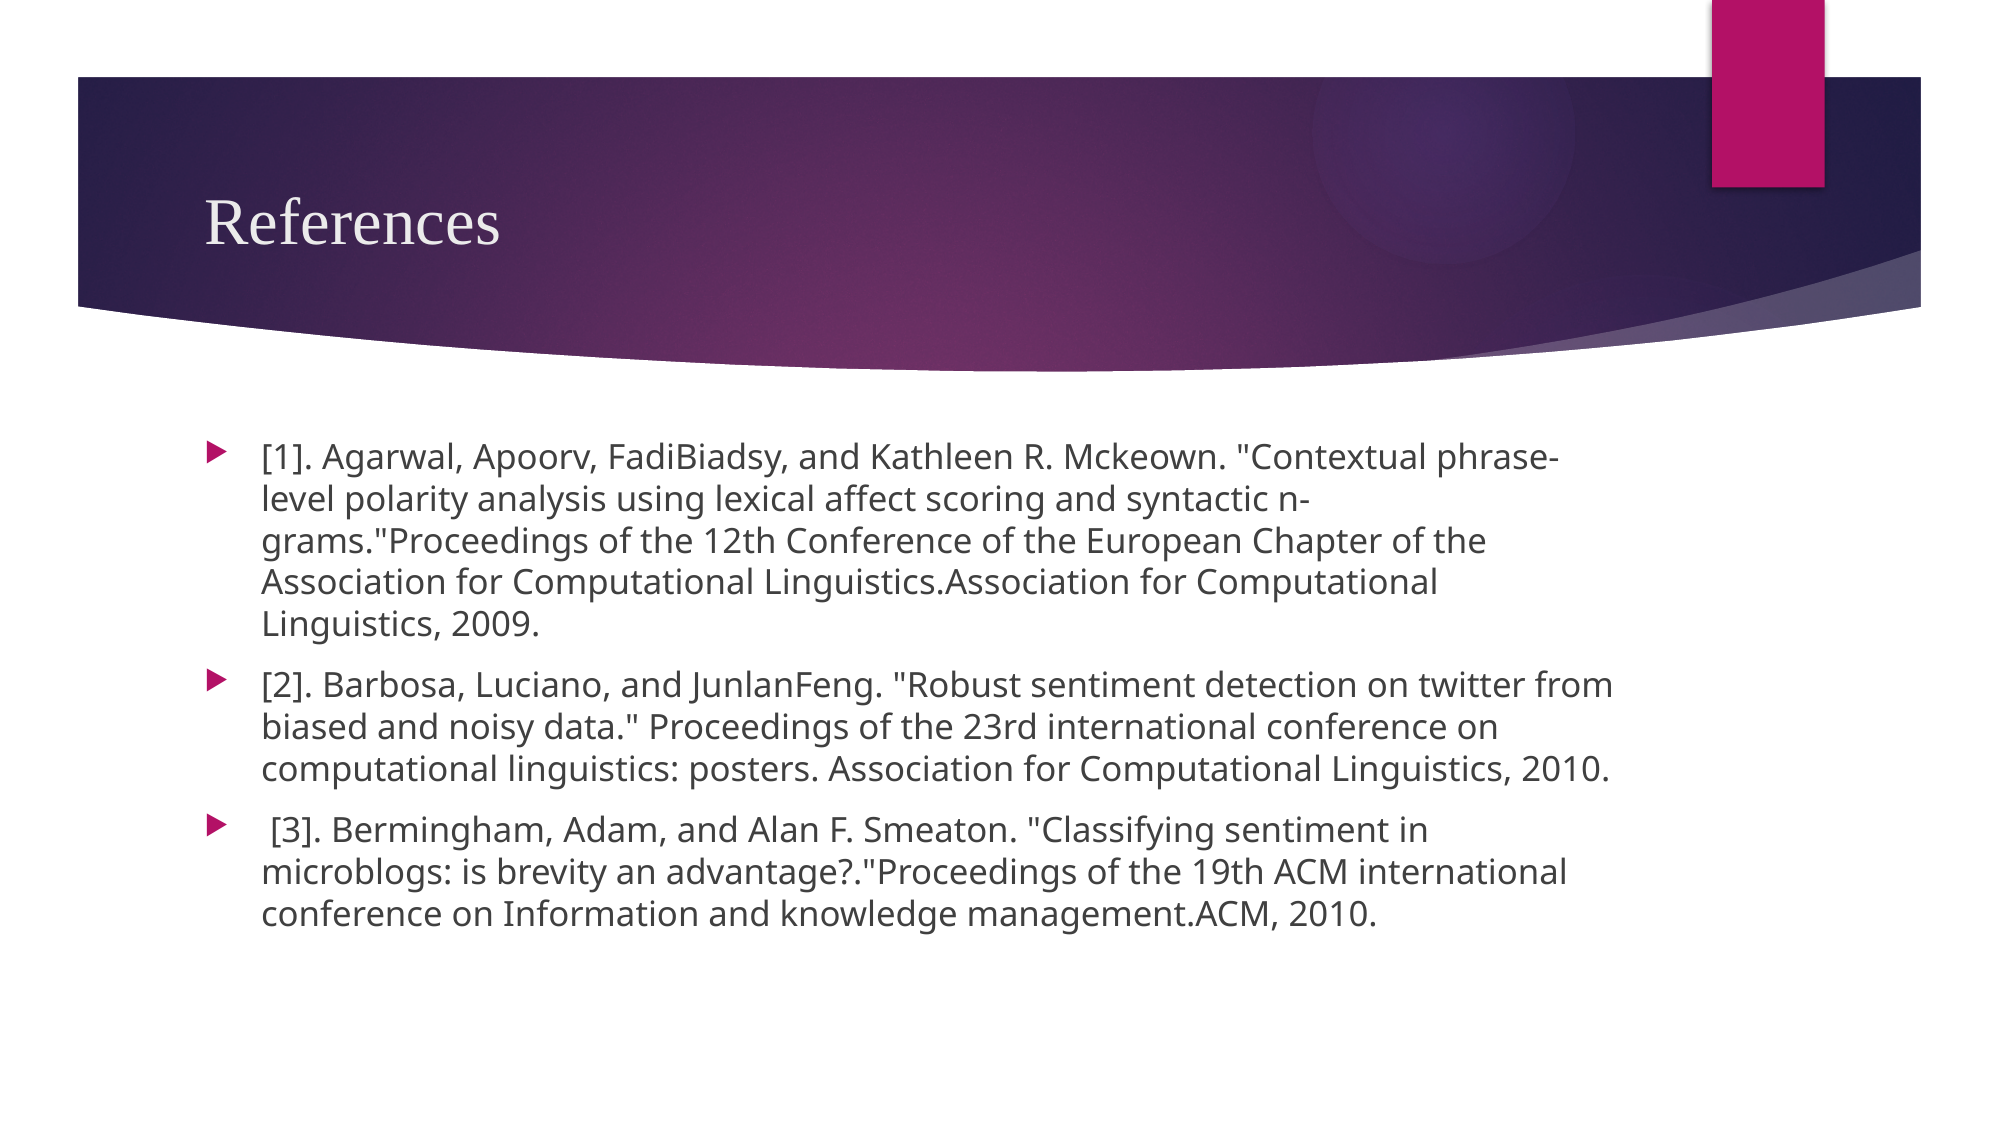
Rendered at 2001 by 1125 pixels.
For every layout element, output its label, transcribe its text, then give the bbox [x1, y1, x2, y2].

list [1]. Agarwal, Apoorv, FadiBiadsy, and Kathleen R. Mckeown. "Contextual phrase-level polarity analysis using lexical affect scoring and syntactic n-grams."Proceedings of the 12th Conference of the European Chapter of the Association for Computational Linguistics.Association for Computational Linguistics, 2009. [2]. Barbosa, Luciano, and JunlanFeng. "Robust sentiment detection on twitter from biased and noisy data." Proceedings of the 23rd international conference on computational linguistics: posters. Association for Computational Linguistics, 2010. [3]. Bermingham, Adam, and Alan F. Smeaton. "Classifying sentiment in microblogs: is brevity an advantage?."Proceedings of the 19th ACM international conference on Information and knowledge management.ACM, 2010. [189, 427, 1638, 988]
title References [189, 159, 1627, 276]
